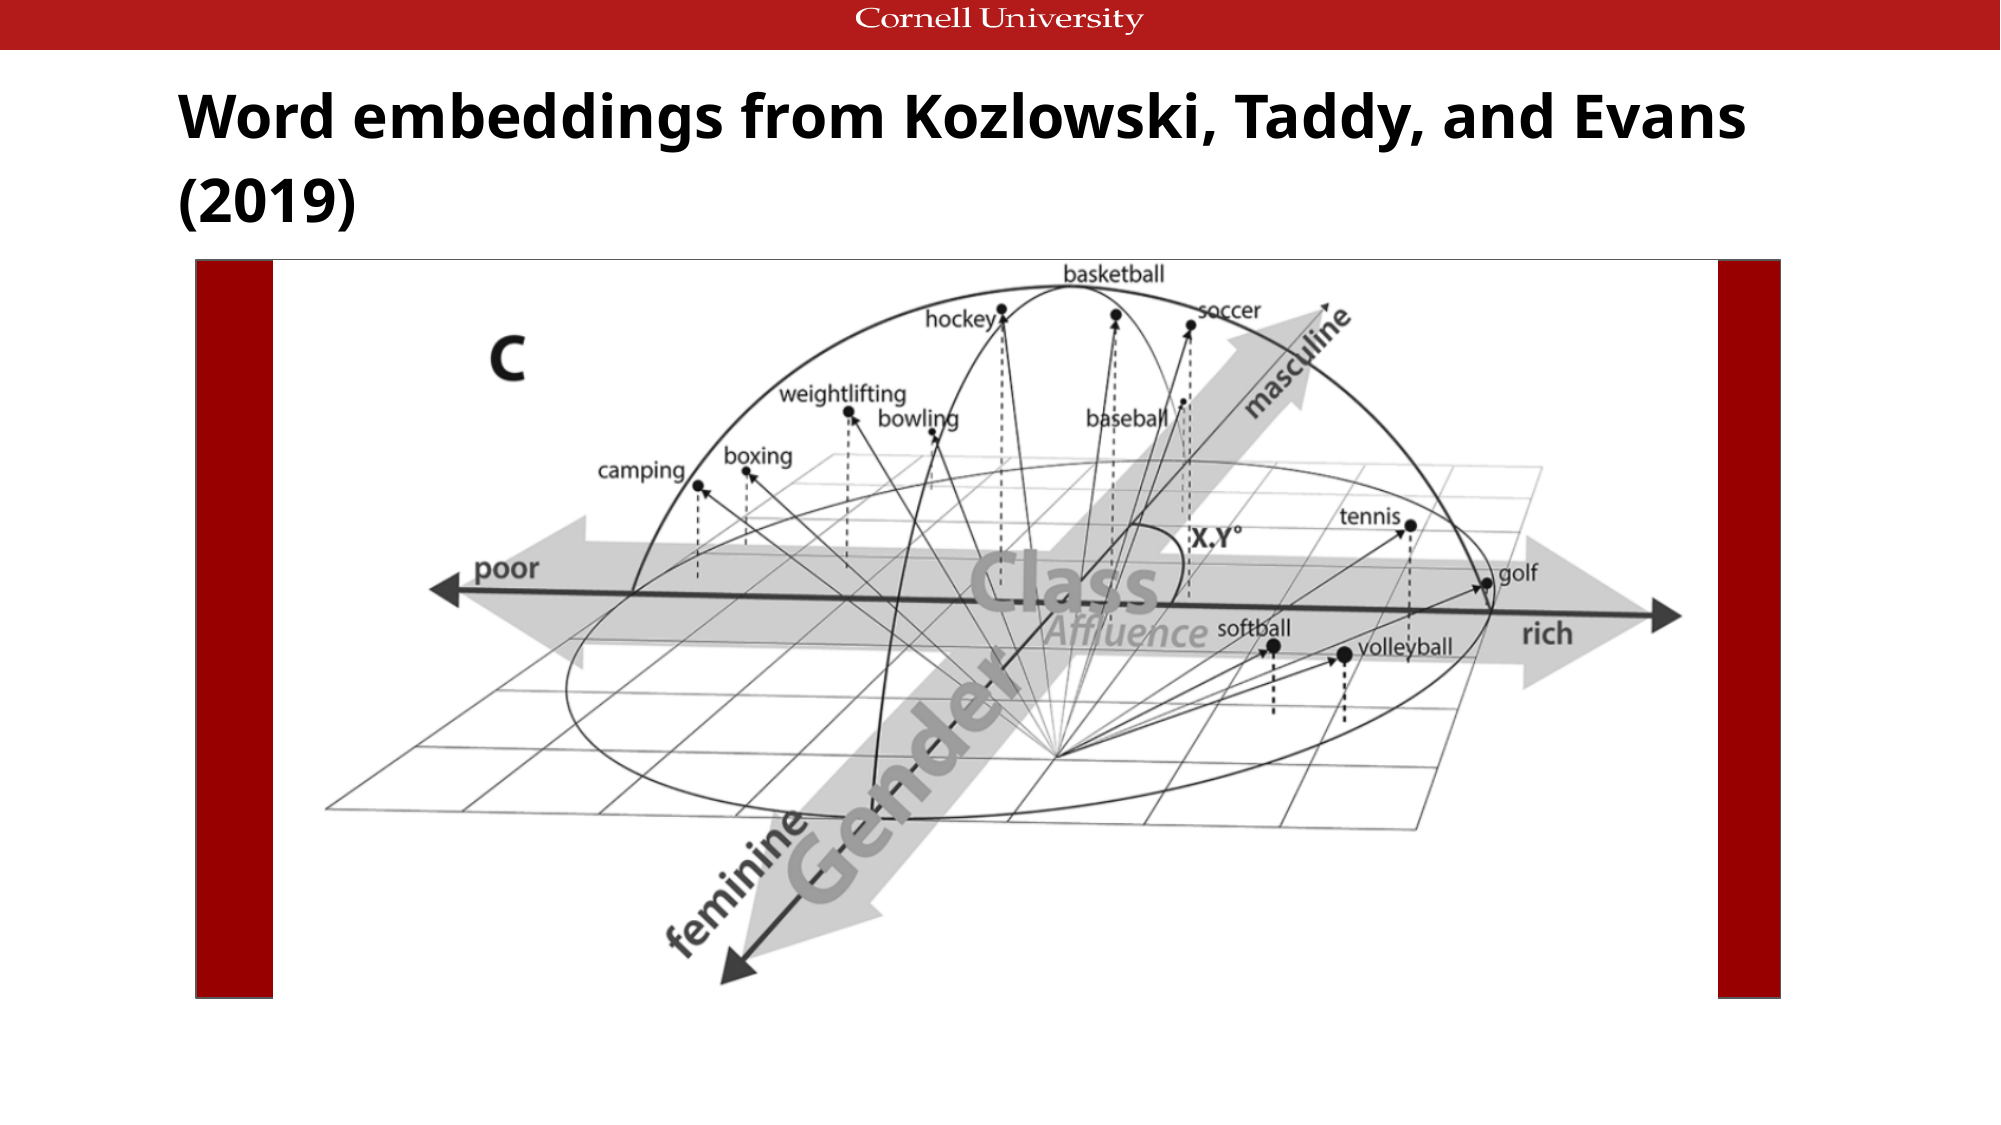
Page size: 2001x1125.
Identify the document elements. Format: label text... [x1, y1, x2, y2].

picture [272, 259, 1719, 999]
text_box [1720, 260, 1781, 999]
text_box [195, 260, 270, 999]
picture [0, 0, 2000, 60]
title Word embeddings from Kozlowski, Taddy, and Evans (2019) [163, 94, 1933, 208]
